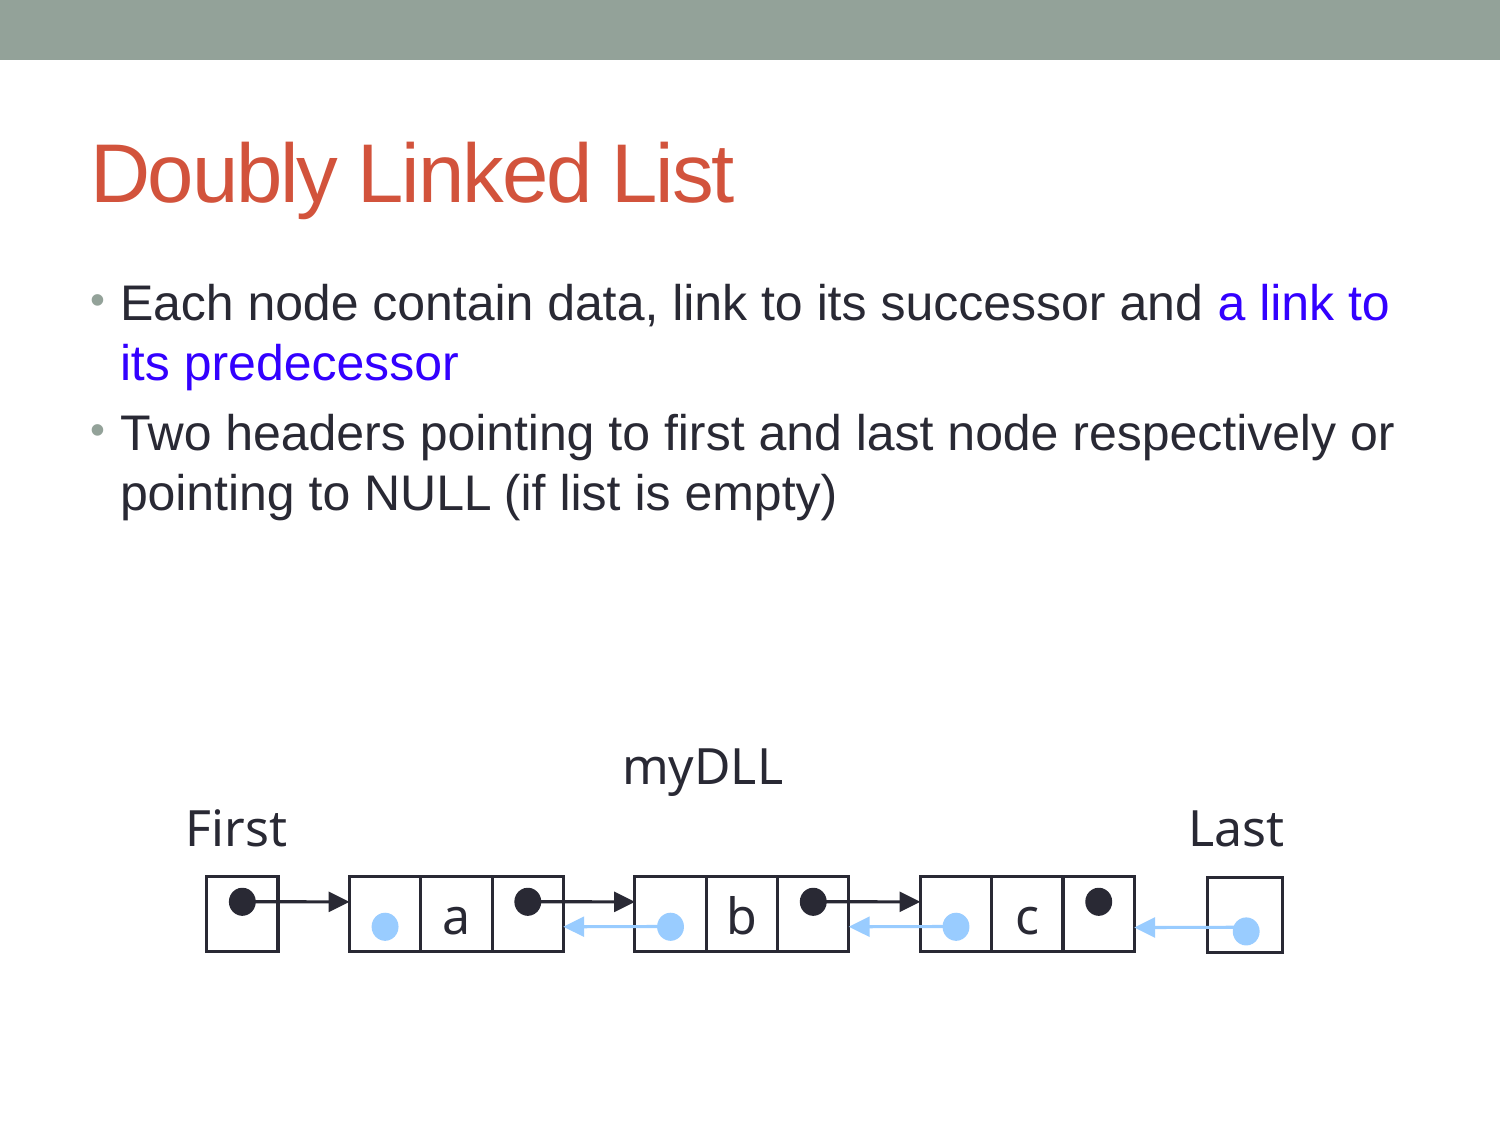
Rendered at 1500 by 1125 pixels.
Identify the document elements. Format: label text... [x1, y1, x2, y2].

title Doubly Linked List [75, 87, 1425, 250]
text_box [170, 726, 1377, 953]
list Each node contain data, link to its successor and a link to its predecessor Two headers pointing to first and last node respectively or pointing to NULL (if list is empty) [75, 262, 1425, 1063]
